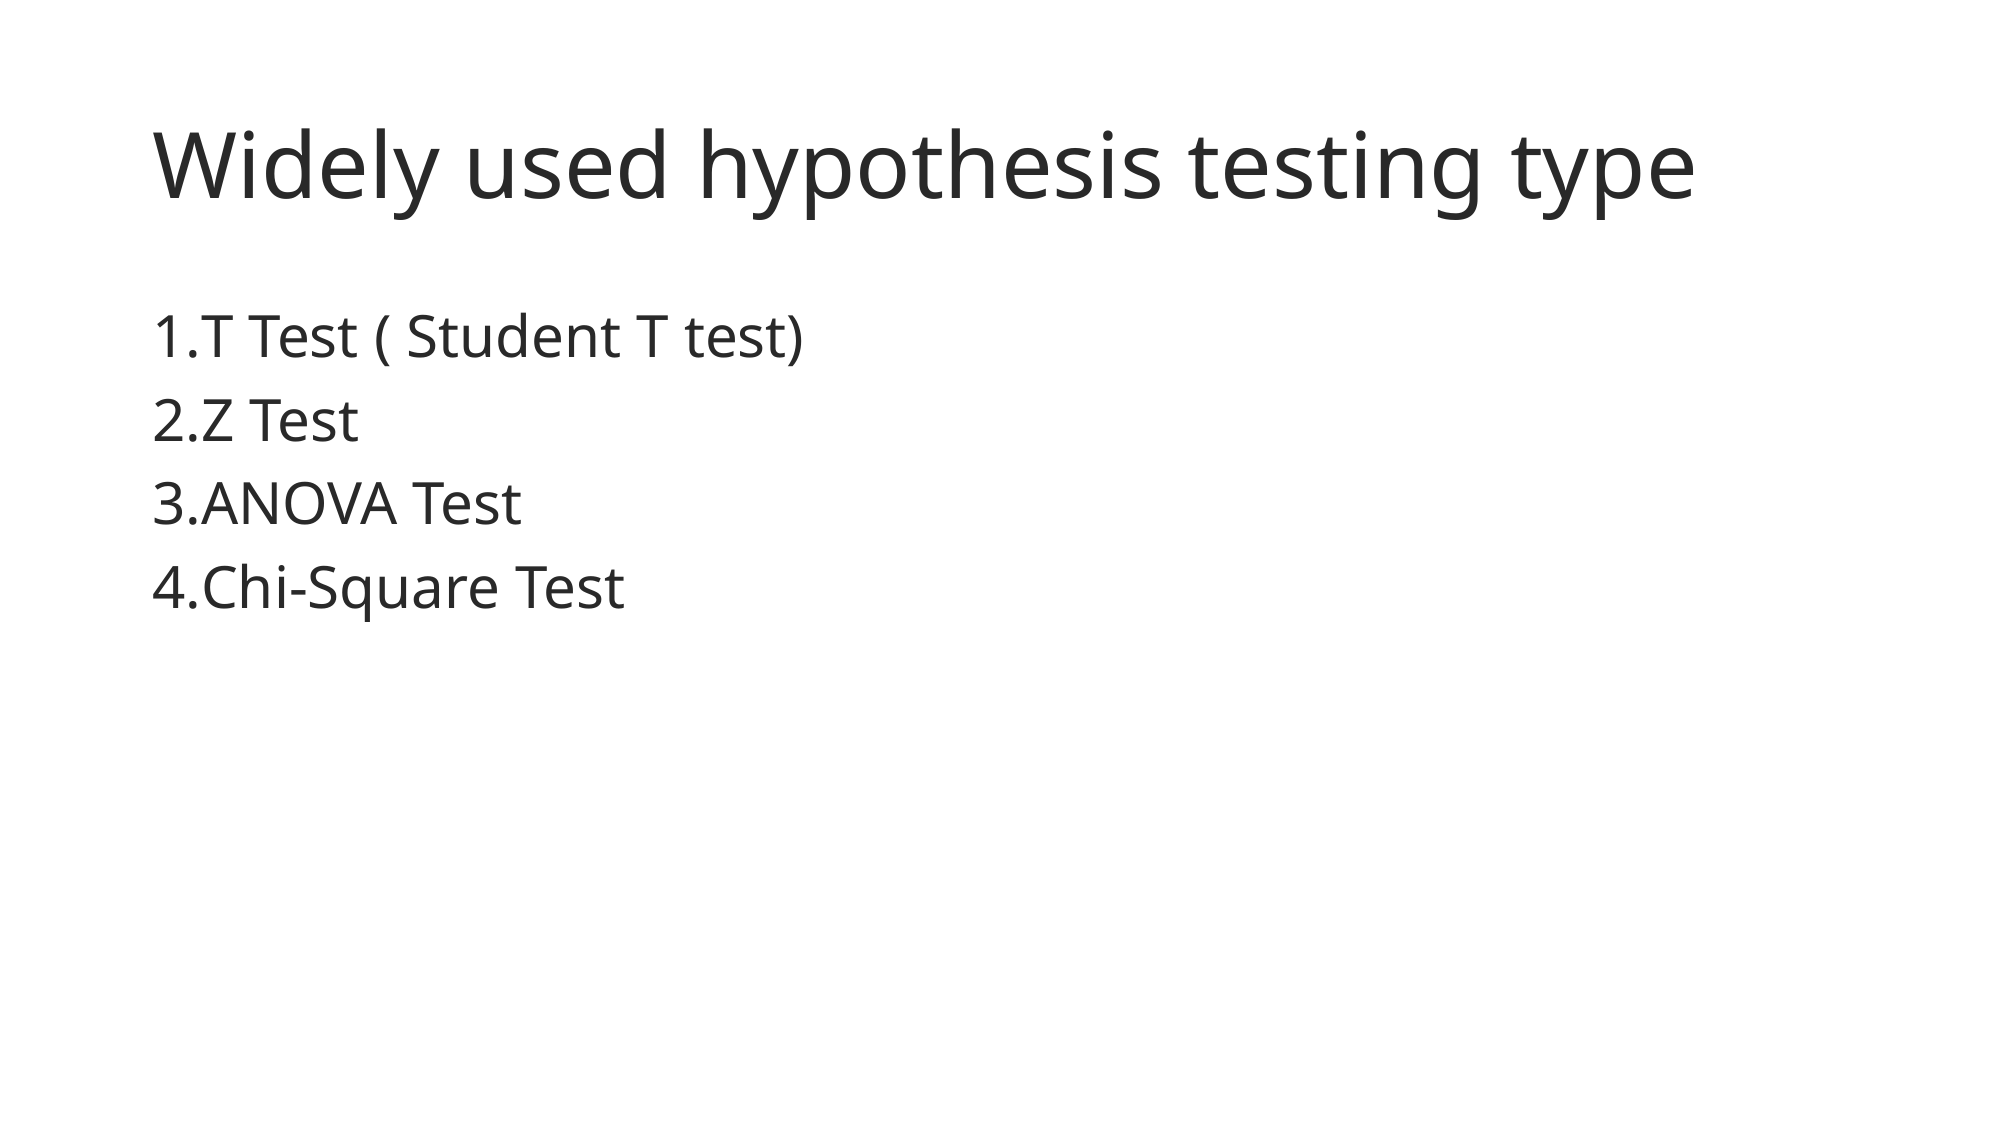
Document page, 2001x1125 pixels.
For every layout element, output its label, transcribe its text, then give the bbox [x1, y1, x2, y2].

title Widely used hypothesis testing type [137, 59, 1863, 278]
list T Test ( Student T test) Z Test ANOVA Test Chi-Square Test [137, 299, 1863, 1014]
